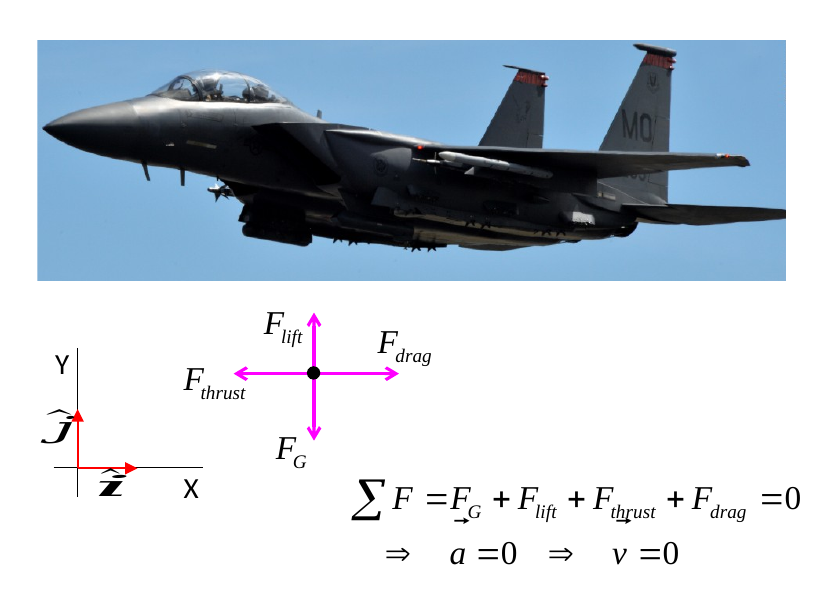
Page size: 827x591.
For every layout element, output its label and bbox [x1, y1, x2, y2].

text_box [372, 318, 438, 373]
text_box [178, 355, 252, 406]
text_box [36, 338, 215, 513]
text_box [306, 366, 313, 380]
text_box [348, 473, 805, 578]
text_box [259, 299, 308, 354]
text_box [317, 367, 321, 379]
picture [37, 40, 786, 281]
text_box [271, 424, 313, 475]
